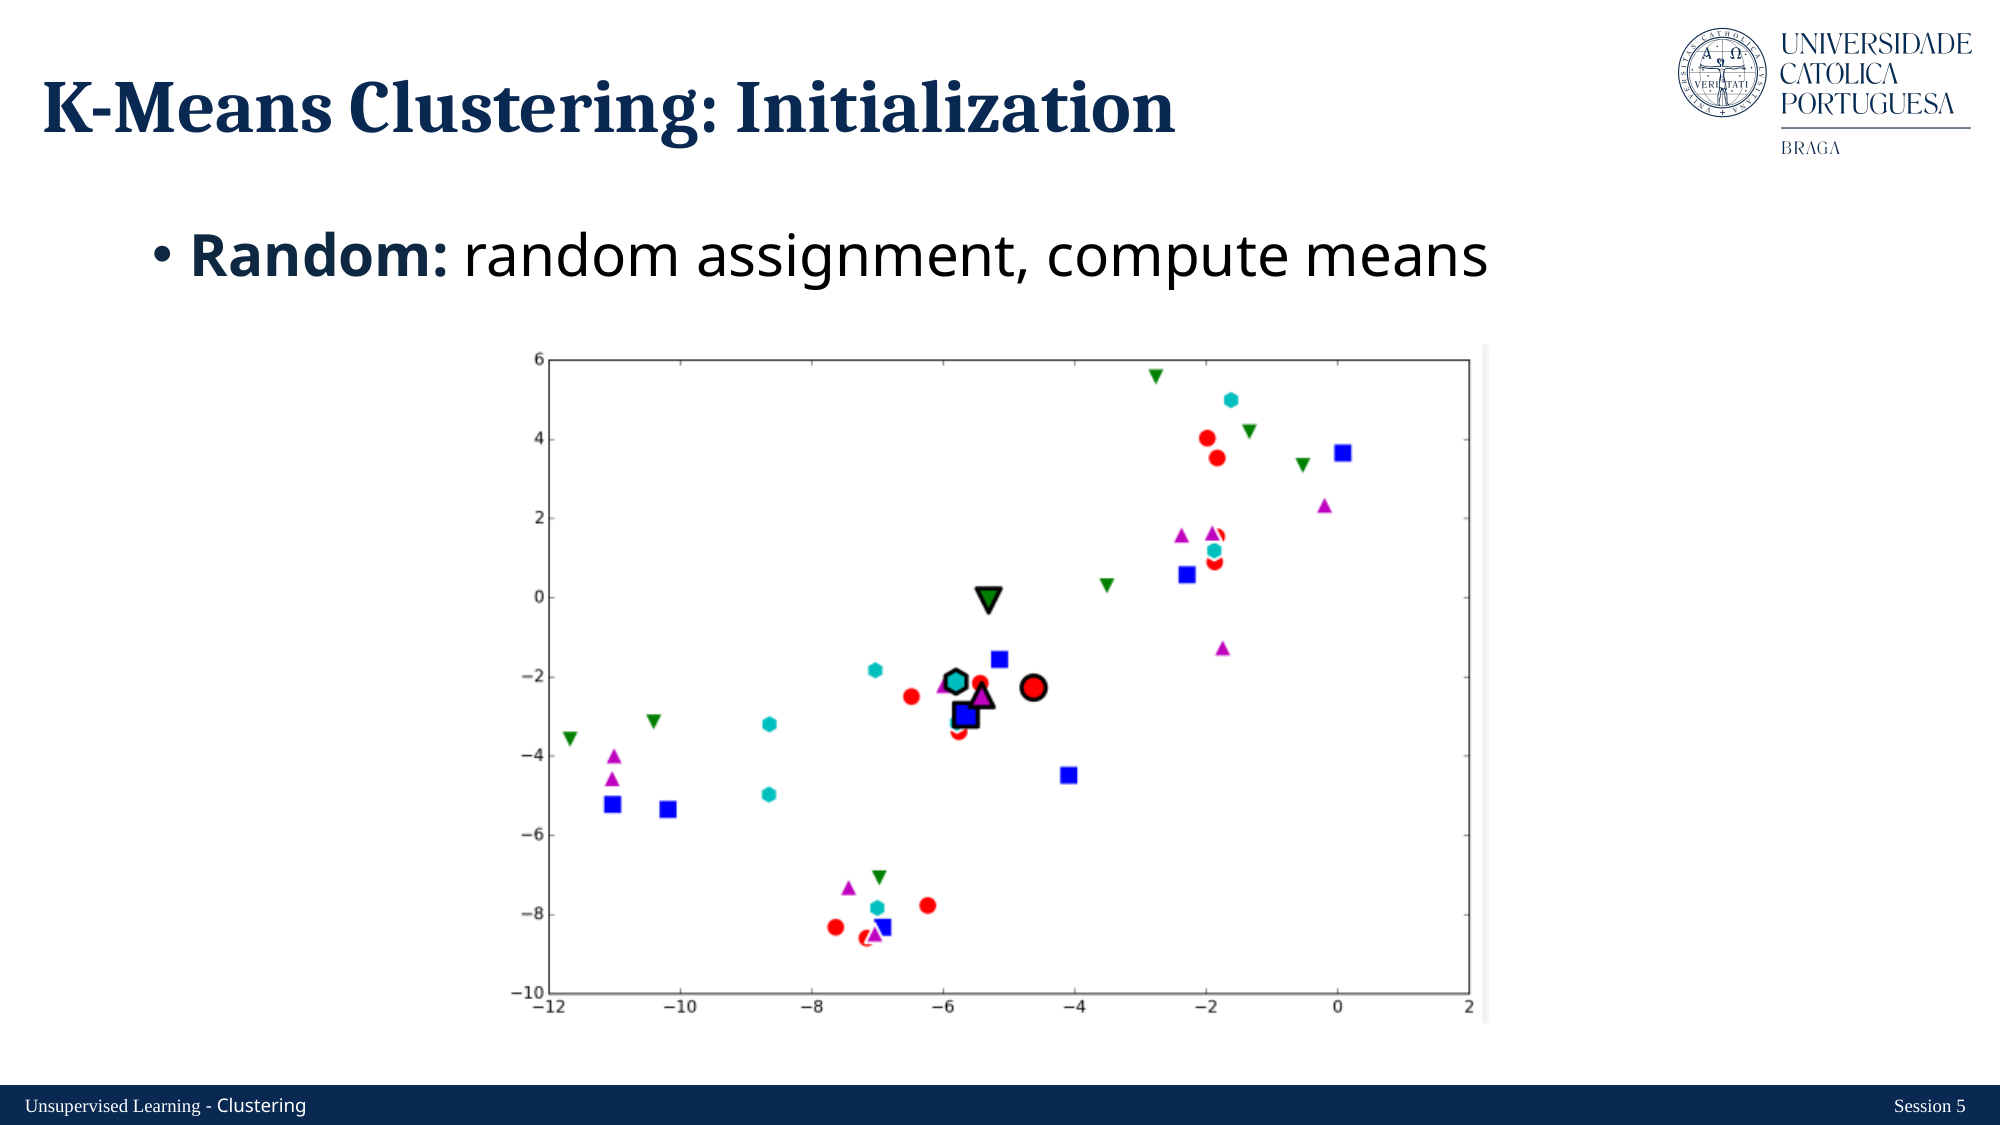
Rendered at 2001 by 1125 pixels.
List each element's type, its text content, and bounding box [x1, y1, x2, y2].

picture [1672, 18, 1982, 163]
picture [511, 343, 1489, 1025]
text_box Unsupervised Learning - Clustering [9, 1086, 865, 1125]
text_box Session 5 [865, 1086, 1981, 1125]
title K-Means Clustering: Initialization [27, 0, 1753, 218]
text_box [0, 1085, 2000, 1125]
text_box Random: random assignment, compute means [137, 218, 1897, 1037]
